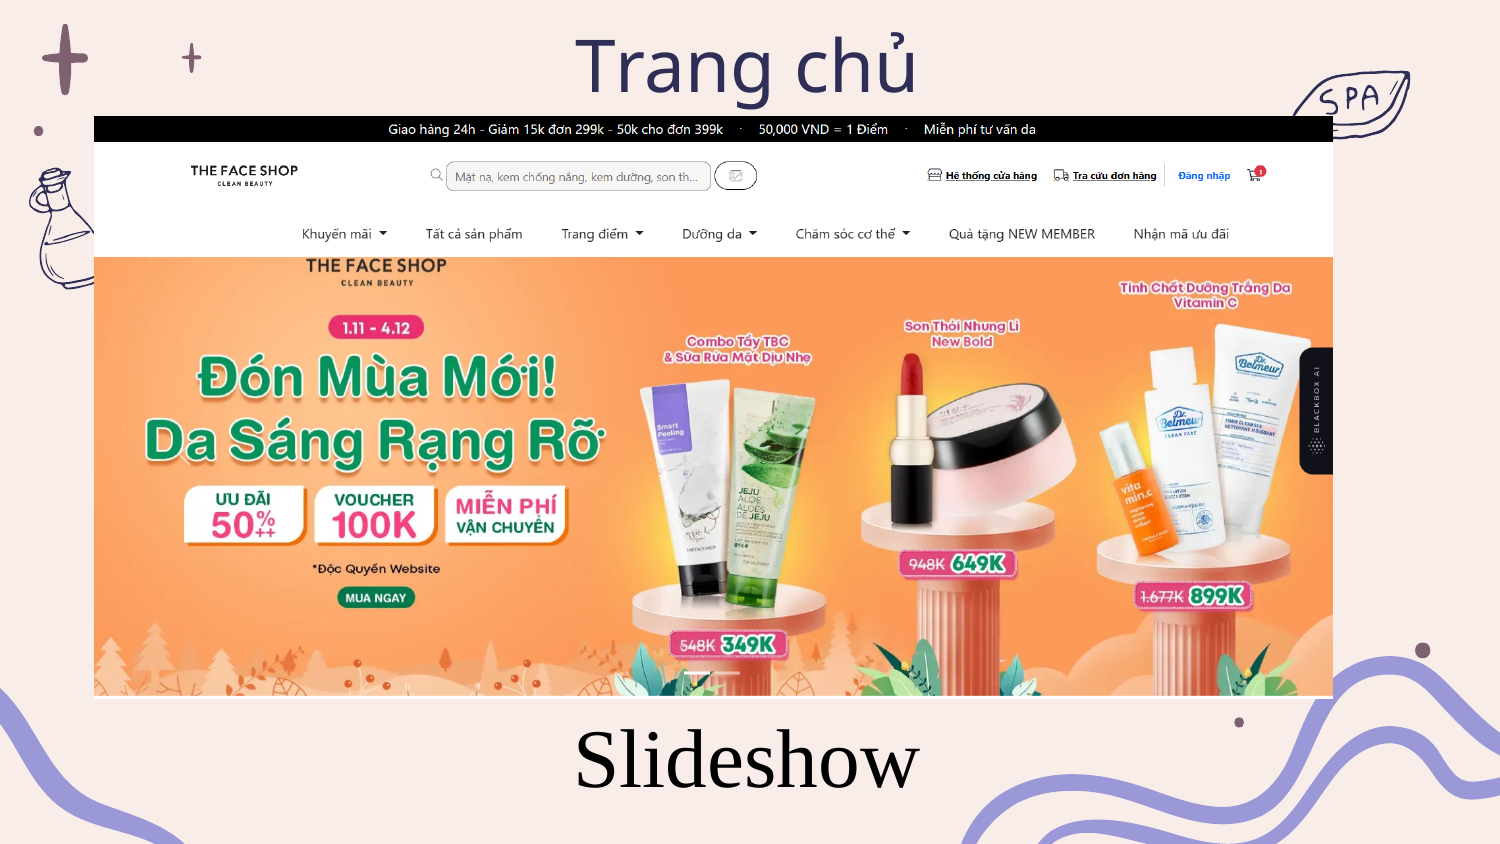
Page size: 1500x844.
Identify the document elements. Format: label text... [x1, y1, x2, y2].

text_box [1289, 70, 1411, 141]
picture [93, 116, 1334, 699]
title Trang chủ [115, 5, 1379, 99]
text_box [1338, 656, 1500, 756]
text_box [1234, 717, 1244, 728]
text_box Slideshow [558, 707, 936, 812]
text_box [961, 704, 1336, 844]
